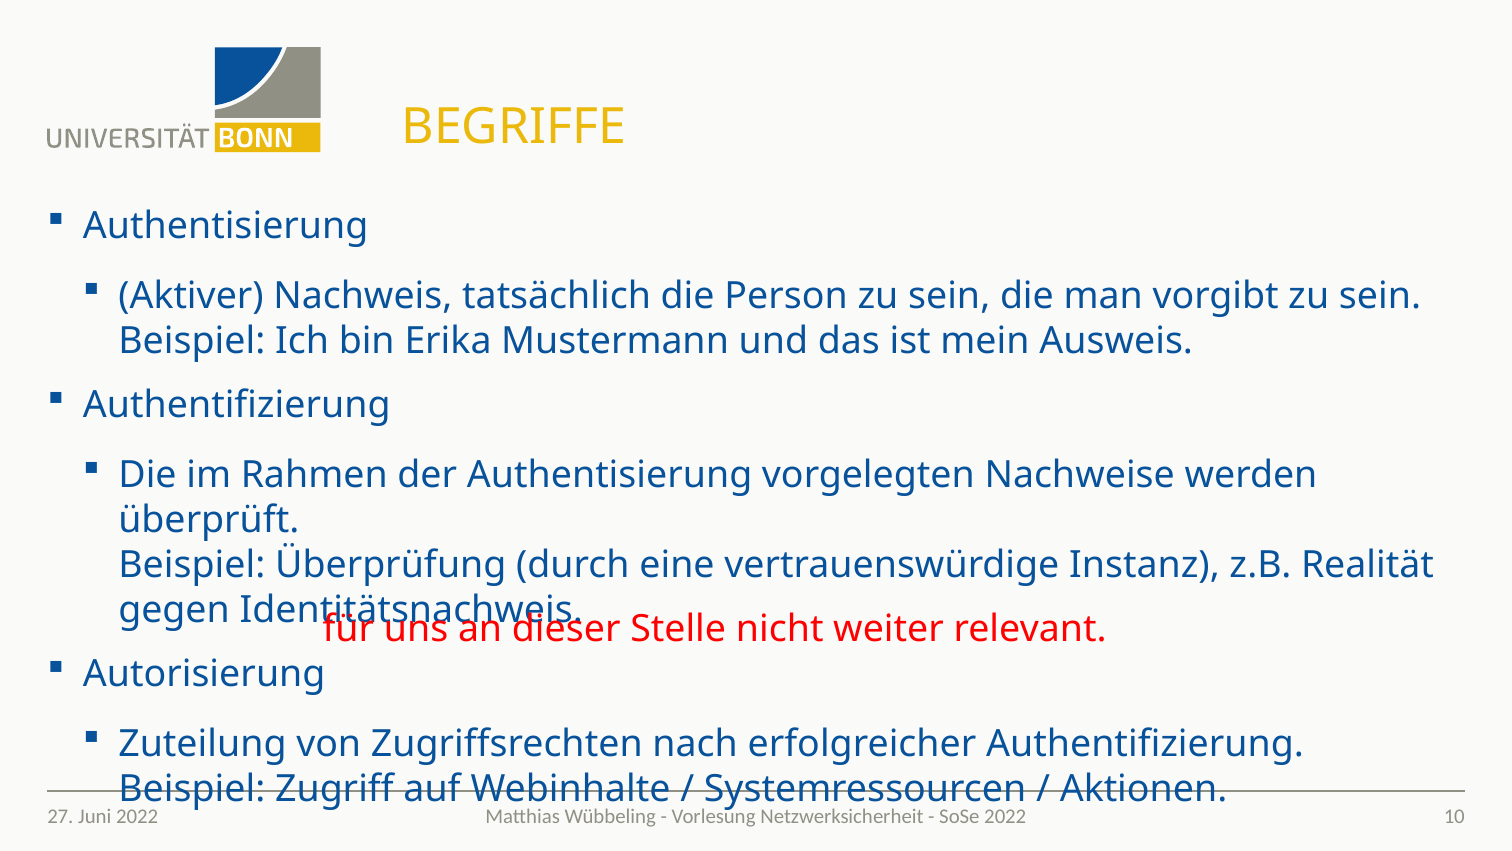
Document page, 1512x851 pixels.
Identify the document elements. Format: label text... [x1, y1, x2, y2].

footer Matthias Wübbeling - Vorlesung Netzwerksicherheit - SoSe 2022 [342, 791, 1170, 839]
slide_number 10 [1370, 791, 1465, 839]
list Authentisierung (Aktiver) Nachweis, tatsächlich die Person zu sein, die man vorgibt zu sein. Beispiel: Ich bin Erika Mustermann und das ist mein Ausweis. Authentifizierung Die im Rahmen der Authentisierung vorgelegten Nachweise werden überprüft. Beispiel: Überprüfung (durch eine vertrauenswürdige Instanz), z.B. Realität gegen Identitätsnachweis. Autorisierung Zuteilung von Zugriffsrechten nach erfolgreicher Authentifizierung. Beispiel: Zugriff auf Webinhalte / Systemressourcen / Aktionen. [47, 200, 1465, 745]
text_box für uns an dieser Stelle nicht weiter relevant. [322, 603, 1108, 649]
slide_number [47, 791, 189, 839]
title Begriffe [401, 47, 1465, 154]
